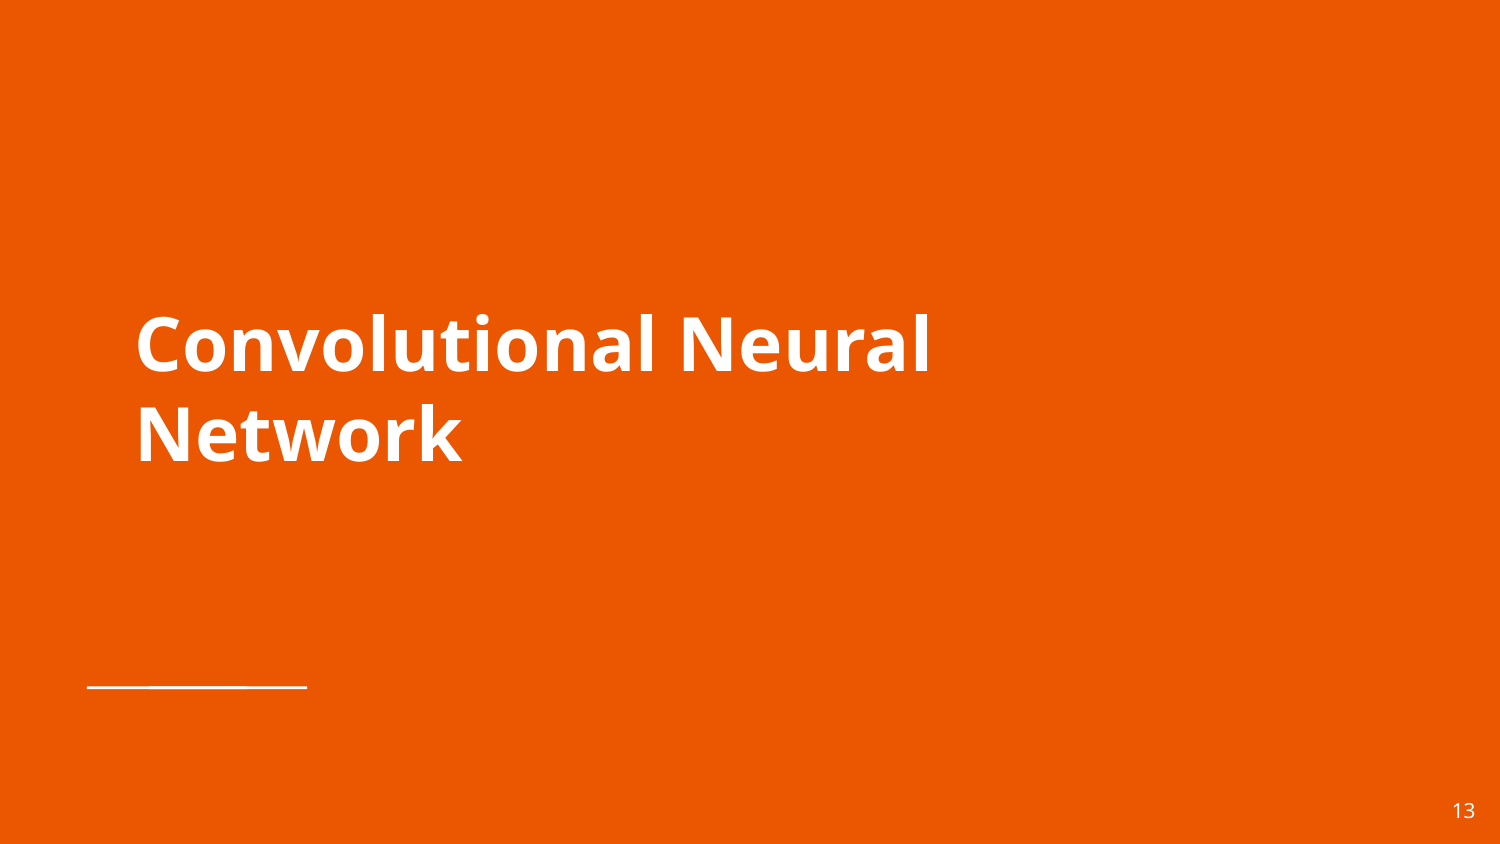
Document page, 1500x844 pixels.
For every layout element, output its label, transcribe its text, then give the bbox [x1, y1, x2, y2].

slide_number ‹#› [1400, 779, 1491, 844]
title Convolutional Neural Network [119, 141, 1272, 632]
